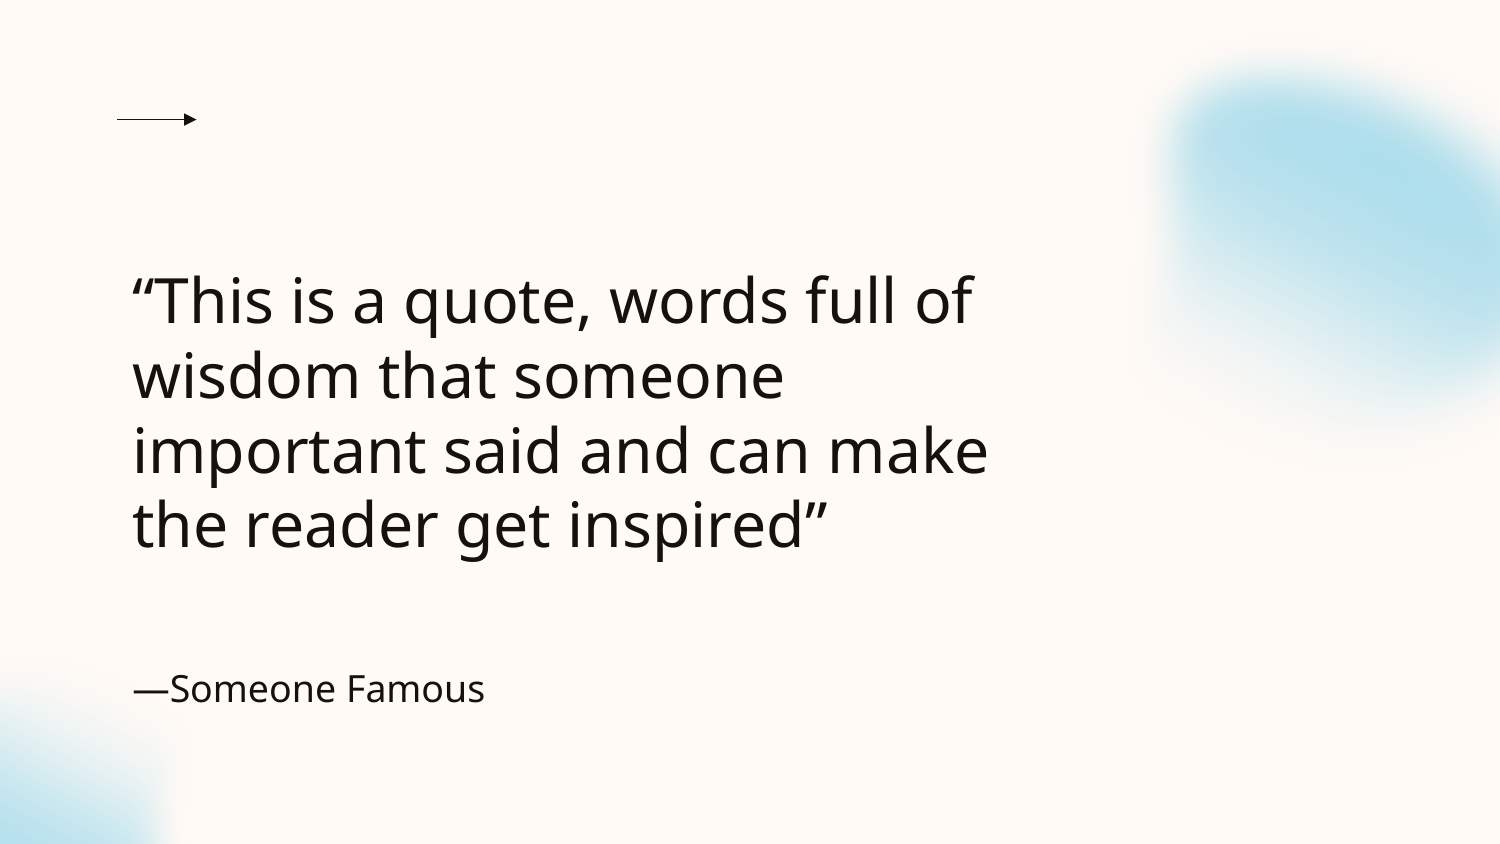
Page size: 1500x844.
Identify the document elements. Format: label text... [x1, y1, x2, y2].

picture [1000, 0, 1500, 597]
picture [0, 561, 286, 844]
subtitle —Someone Famous [117, 650, 1091, 726]
subtitle “This is a quote, words full of wisdom that someone important said and can make the reader get inspired” [117, 246, 1091, 576]
